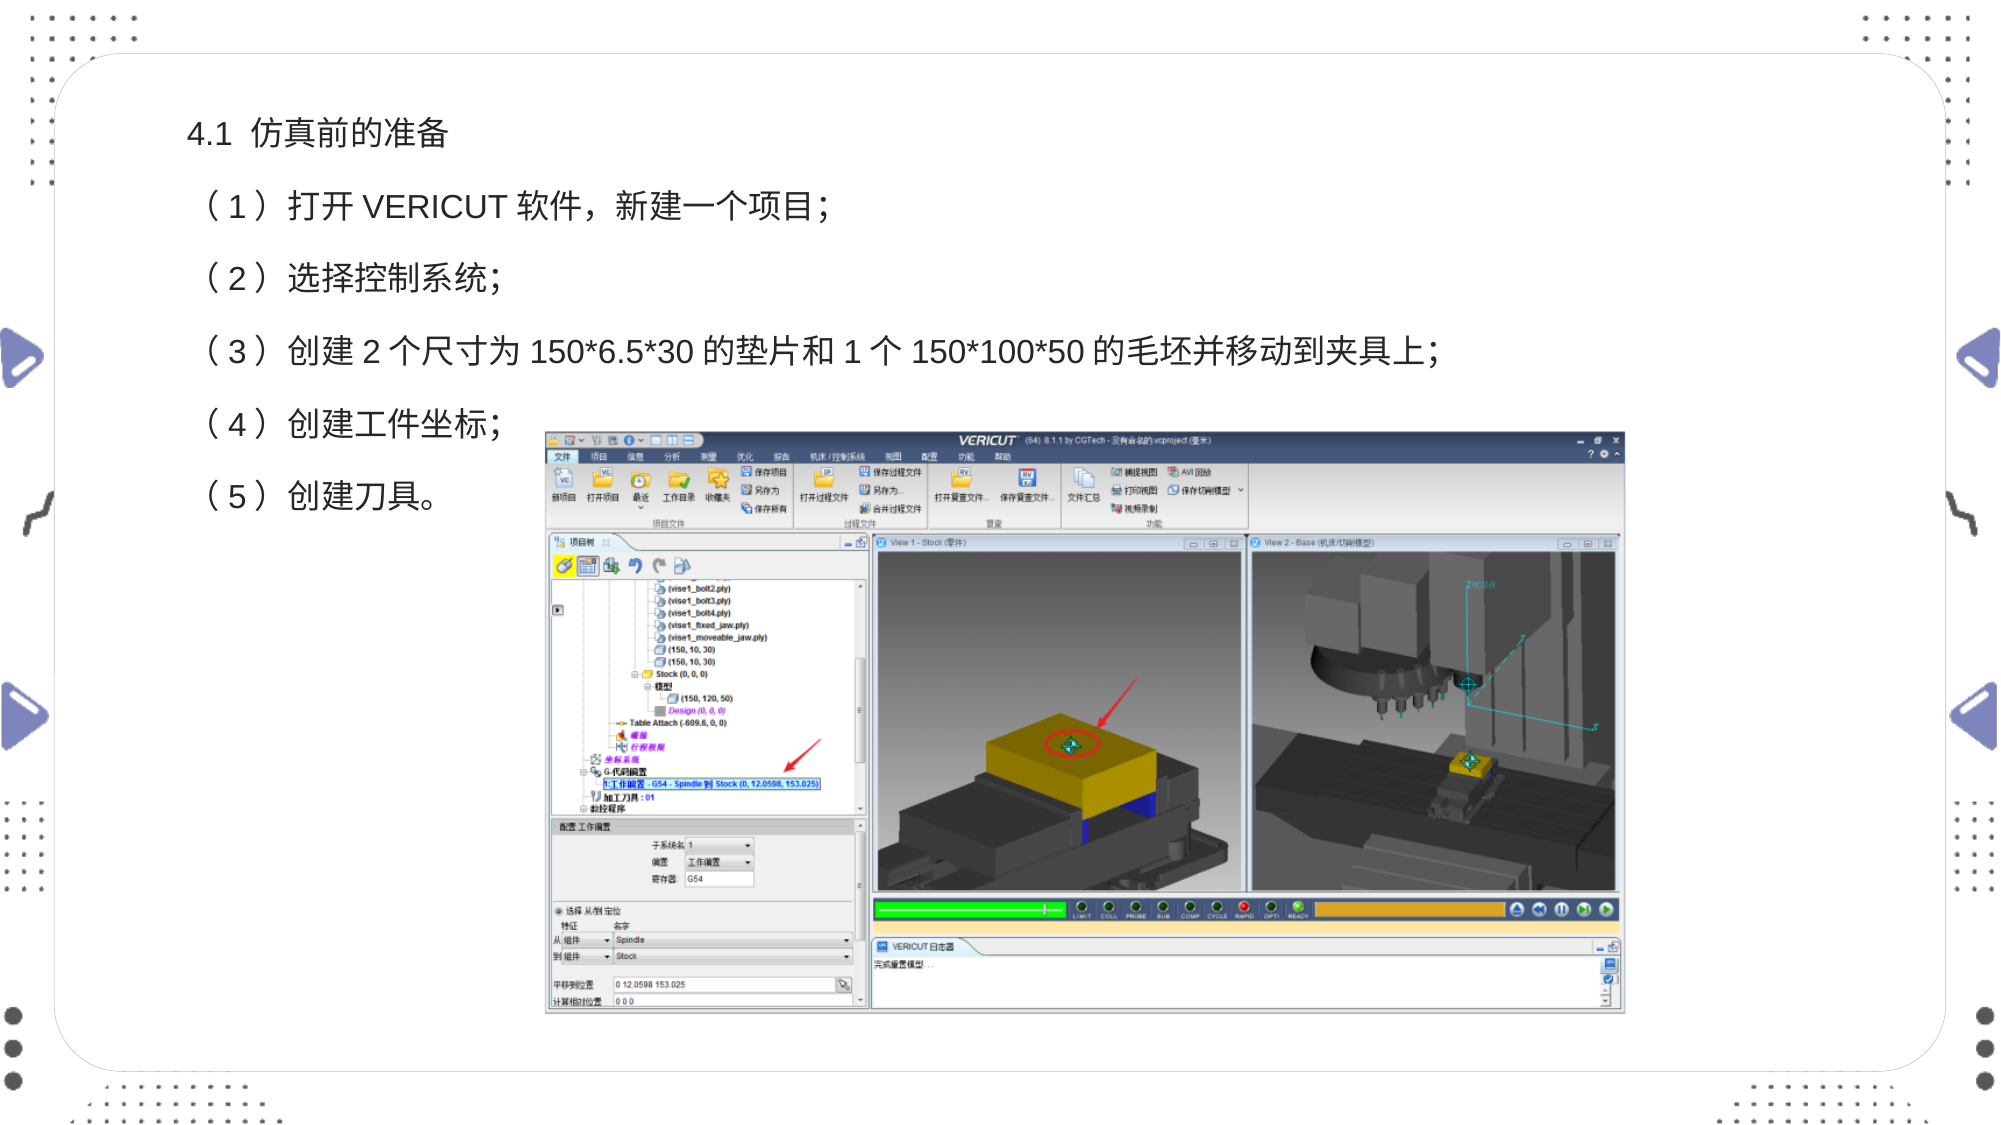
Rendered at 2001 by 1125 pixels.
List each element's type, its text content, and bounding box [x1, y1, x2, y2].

picture [1755, 0, 2001, 537]
picture [0, 672, 373, 1125]
list 4.1 仿真前的准备 （1）打开VERICUT软件，新建一个项目； （2）选择控制系统； （3）创建2个尺寸为150*6.5*30的垫片和1个150*100*50的毛坯并移动到夹具上； （4）创建工件坐标； （5）创建刀具。 [105, 92, 1891, 1041]
picture [544, 431, 1630, 1020]
picture [0, 0, 245, 537]
picture [1627, 672, 2000, 1125]
